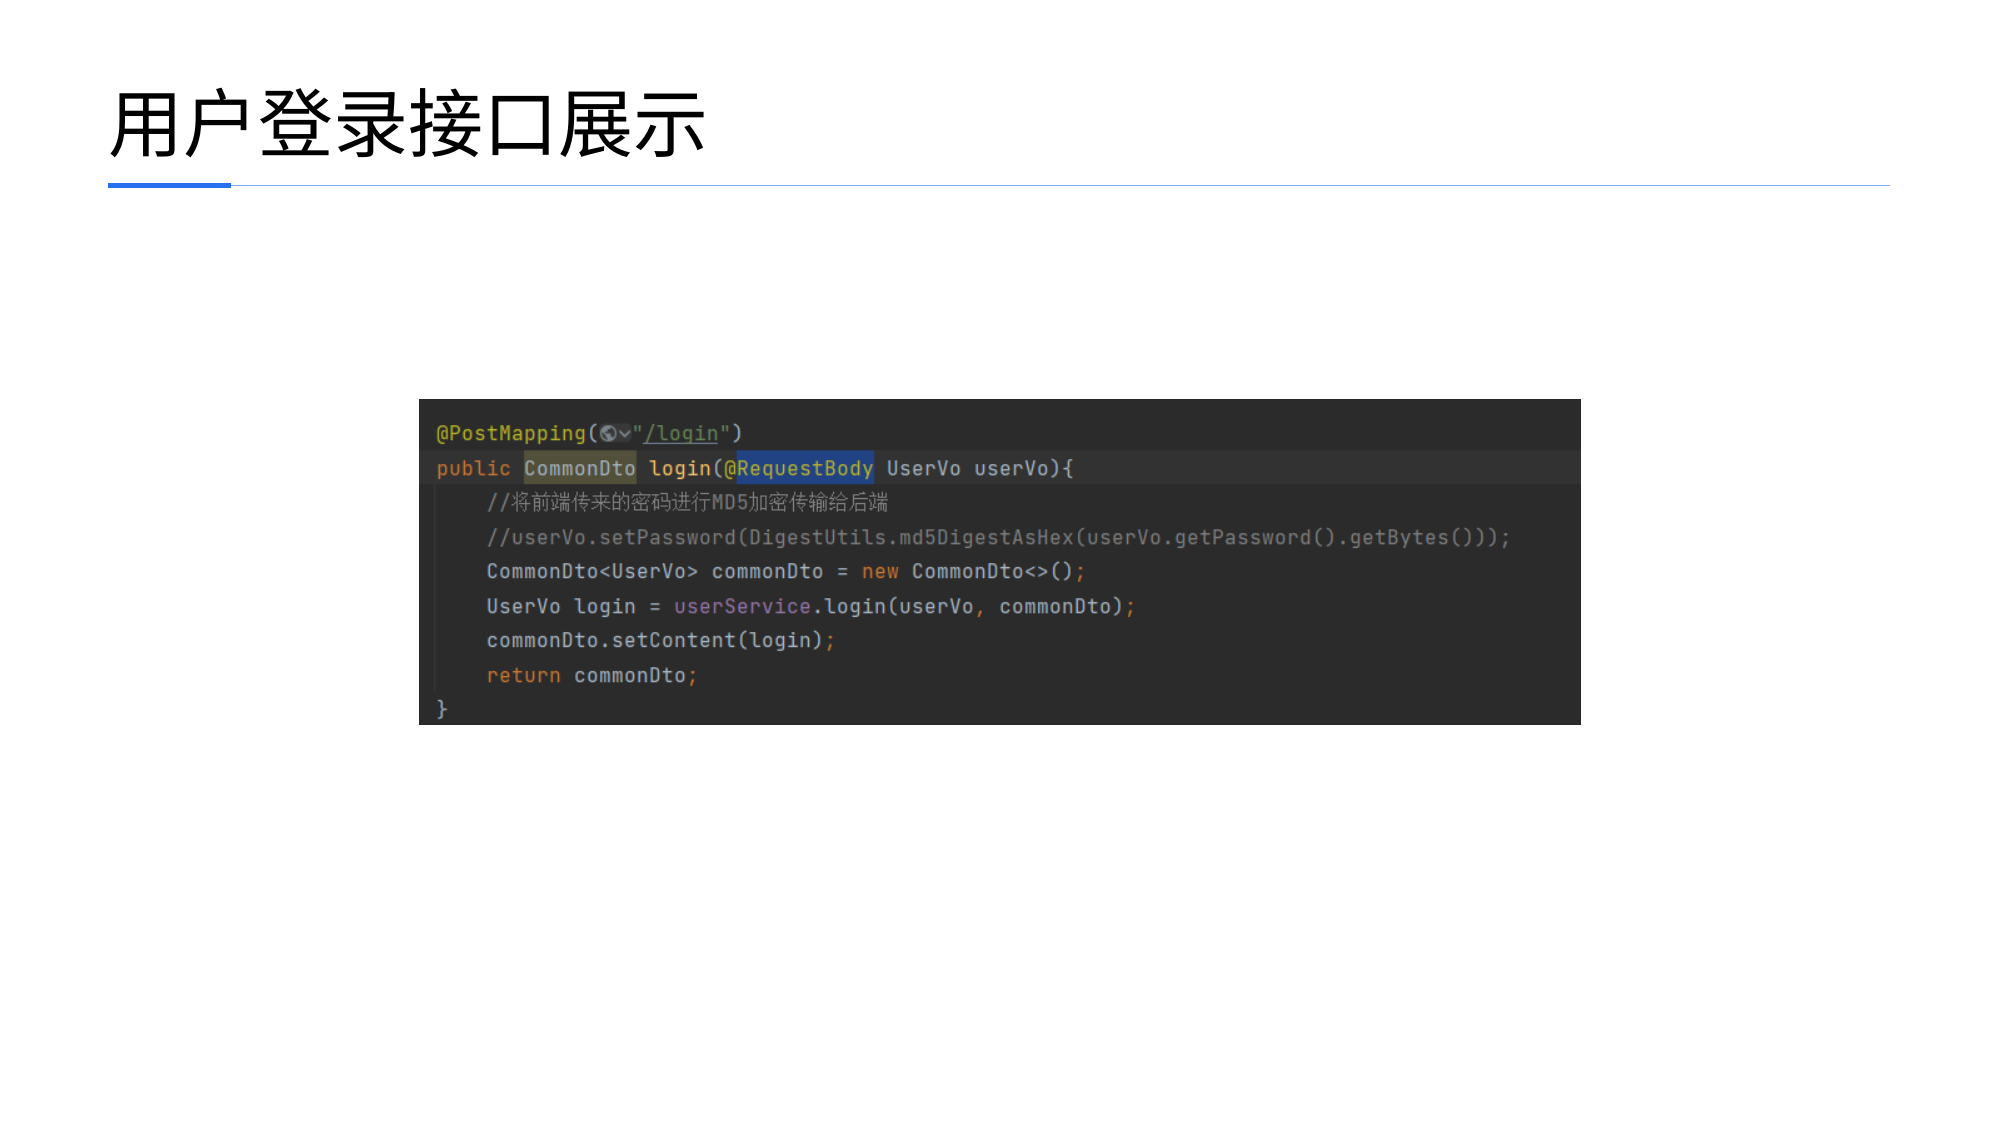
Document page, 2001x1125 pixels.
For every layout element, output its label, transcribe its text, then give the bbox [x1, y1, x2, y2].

list 用户登录接口展示 [108, 86, 823, 178]
picture [419, 399, 1581, 725]
